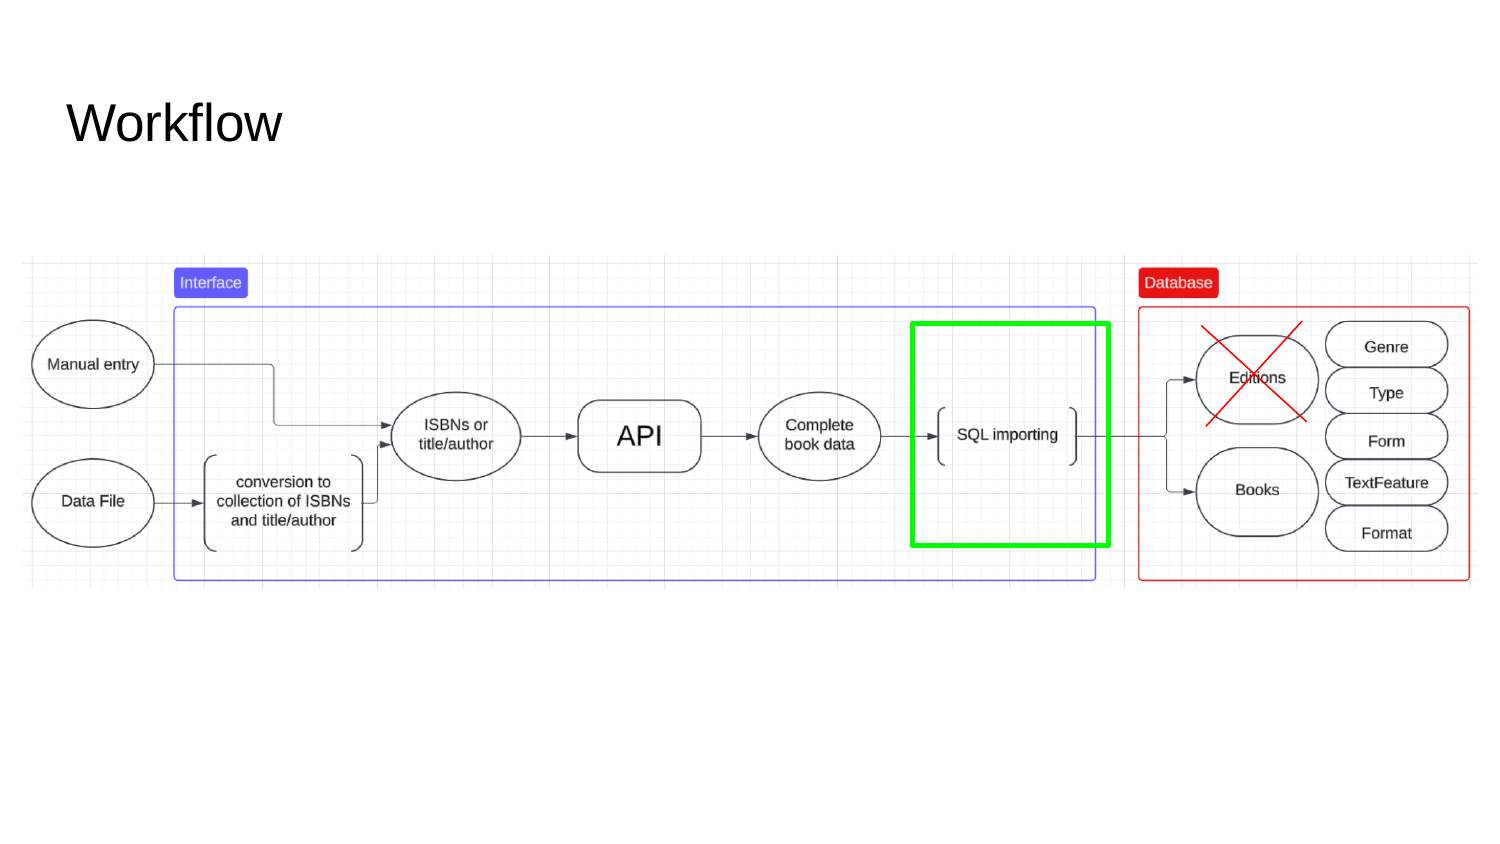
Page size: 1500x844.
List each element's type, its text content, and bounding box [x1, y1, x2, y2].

title Workflow [51, 72, 1449, 167]
picture [22, 255, 1478, 589]
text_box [1201, 325, 1307, 423]
